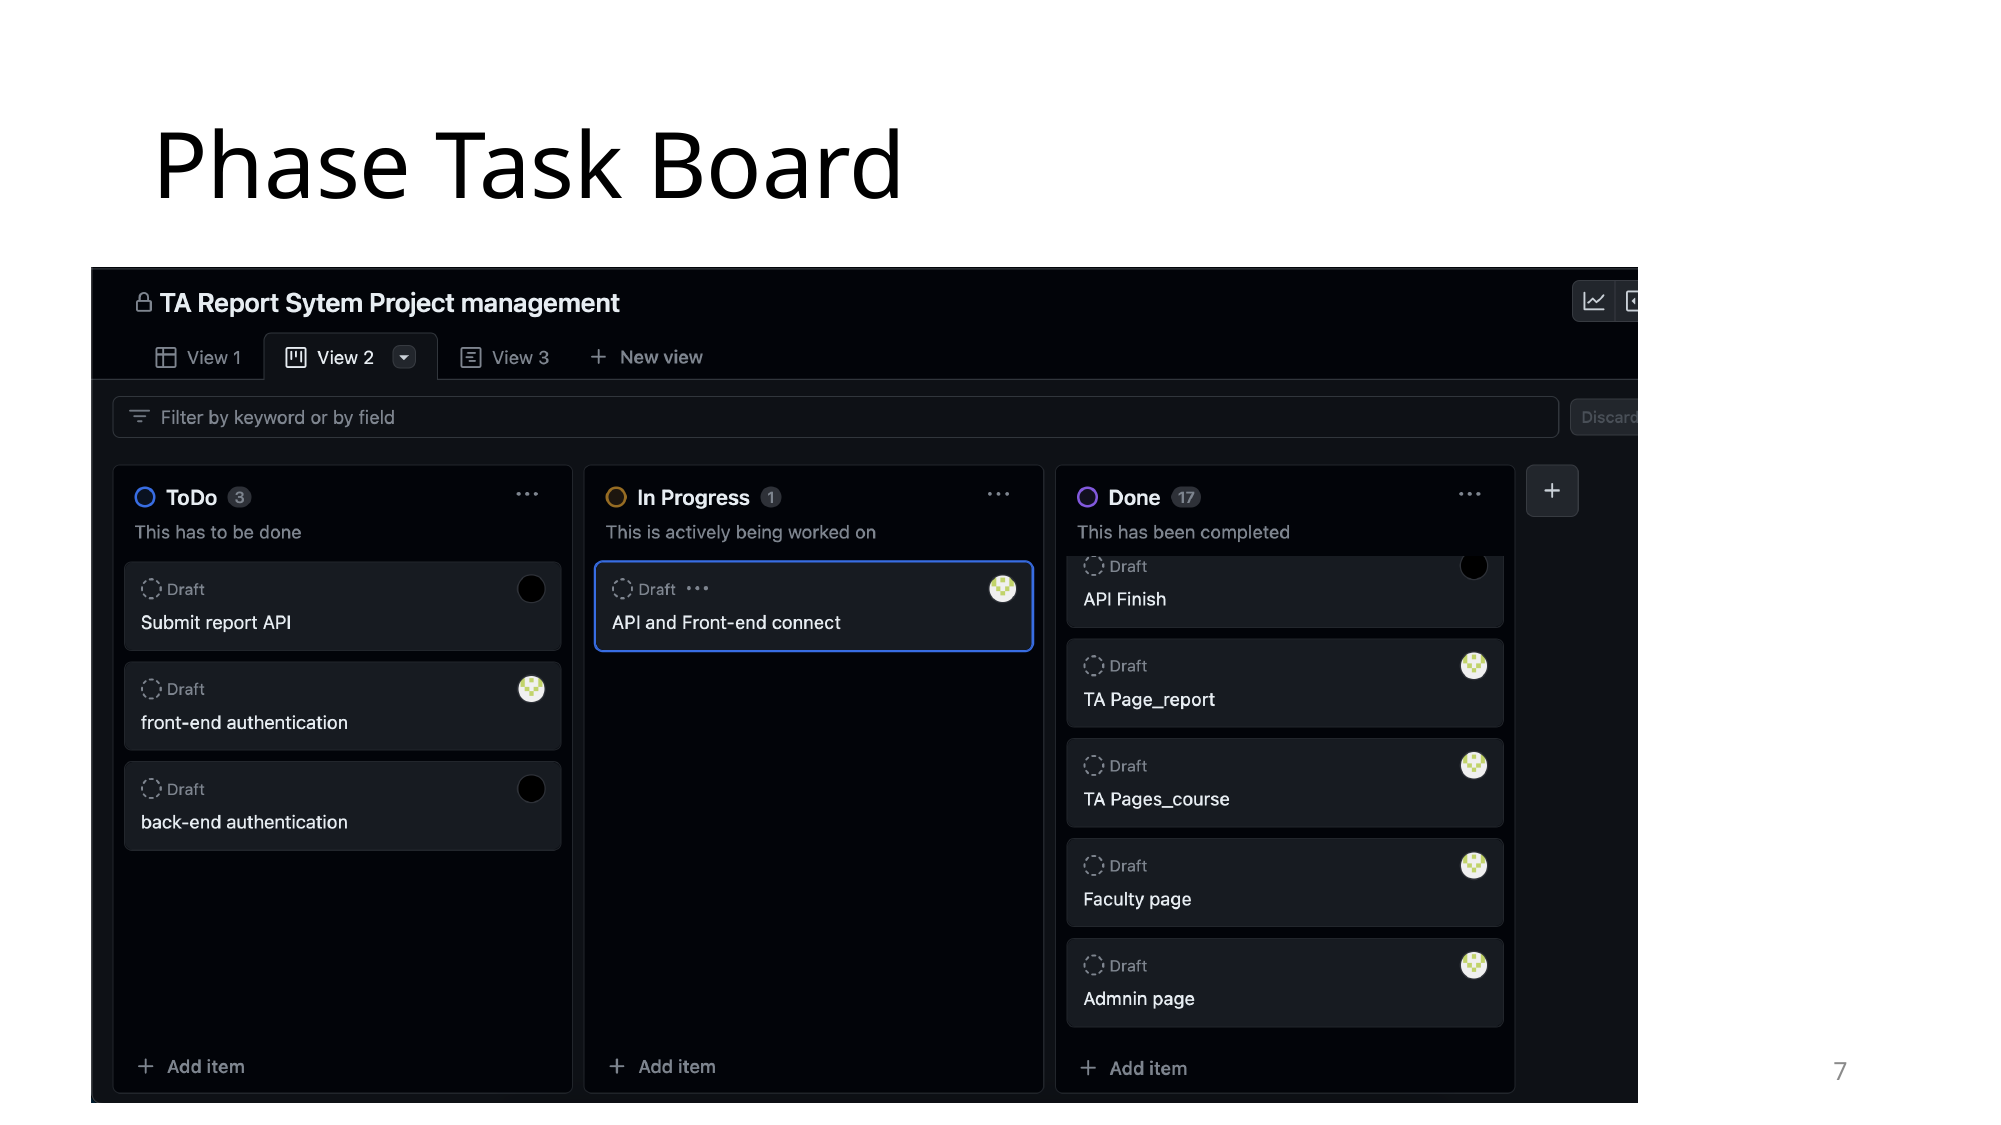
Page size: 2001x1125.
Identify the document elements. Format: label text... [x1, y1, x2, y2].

picture [91, 267, 1638, 1103]
slide_number 7 [1638, 1042, 1863, 1103]
title Phase Task Board [137, 59, 1863, 278]
